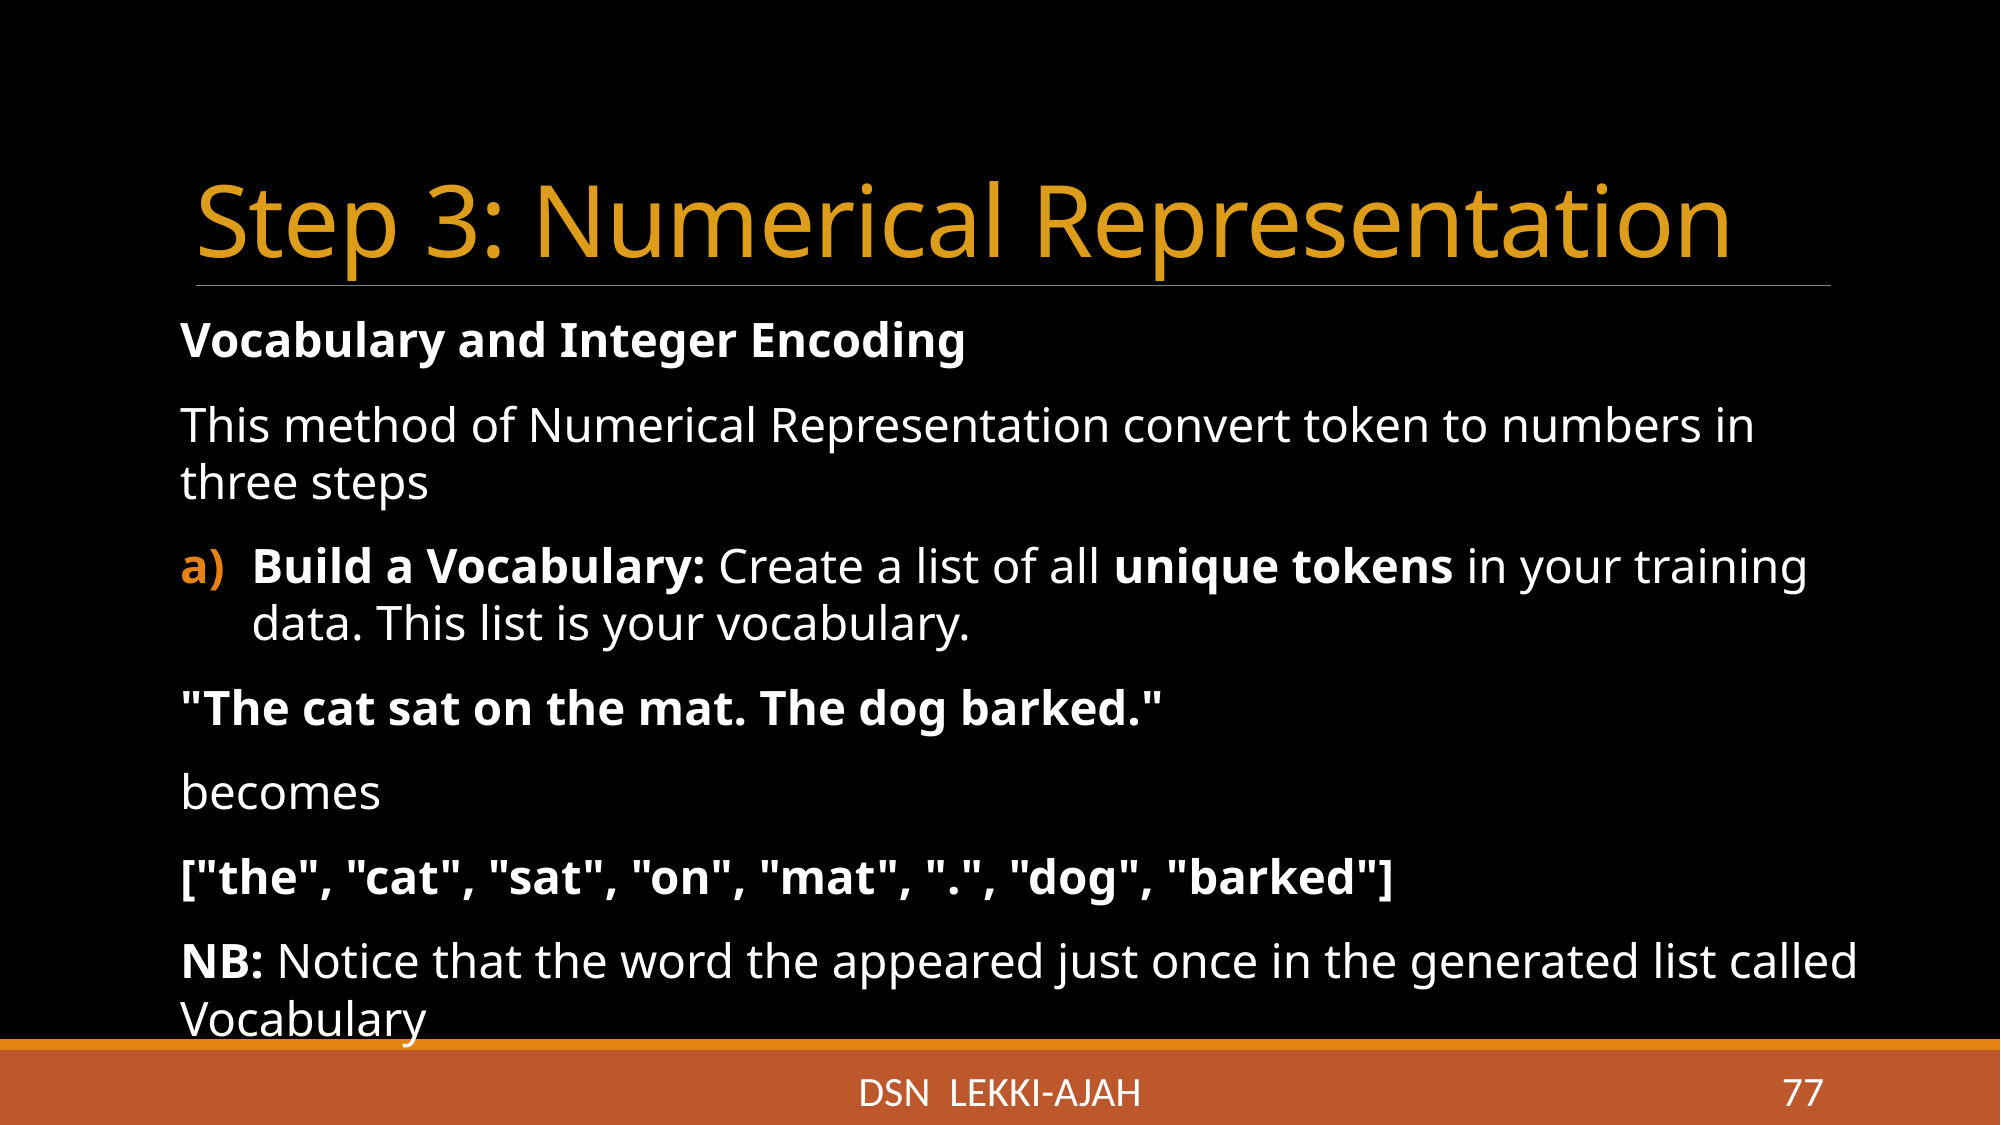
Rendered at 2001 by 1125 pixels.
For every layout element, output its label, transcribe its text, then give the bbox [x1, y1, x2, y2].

list Vocabulary and Integer Encoding This method of Numerical Representation convert token to numbers in three steps Build a Vocabulary: Create a list of all unique tokens in your training data. This list is your vocabulary. "The cat sat on the mat. The dog barked." becomes ["the", "cat", "sat", "on", "mat", ".", "dog", "barked"] NB: Notice that the word the appeared just once in the generated list called Vocabulary [180, 302, 1887, 1054]
text_box [277, 919, 933, 1054]
slide_number 77 [1624, 1059, 1840, 1120]
footer DSN LEKKI-AJAH [604, 1059, 1396, 1120]
title Step 3: Numerical Representation [180, 47, 1830, 285]
